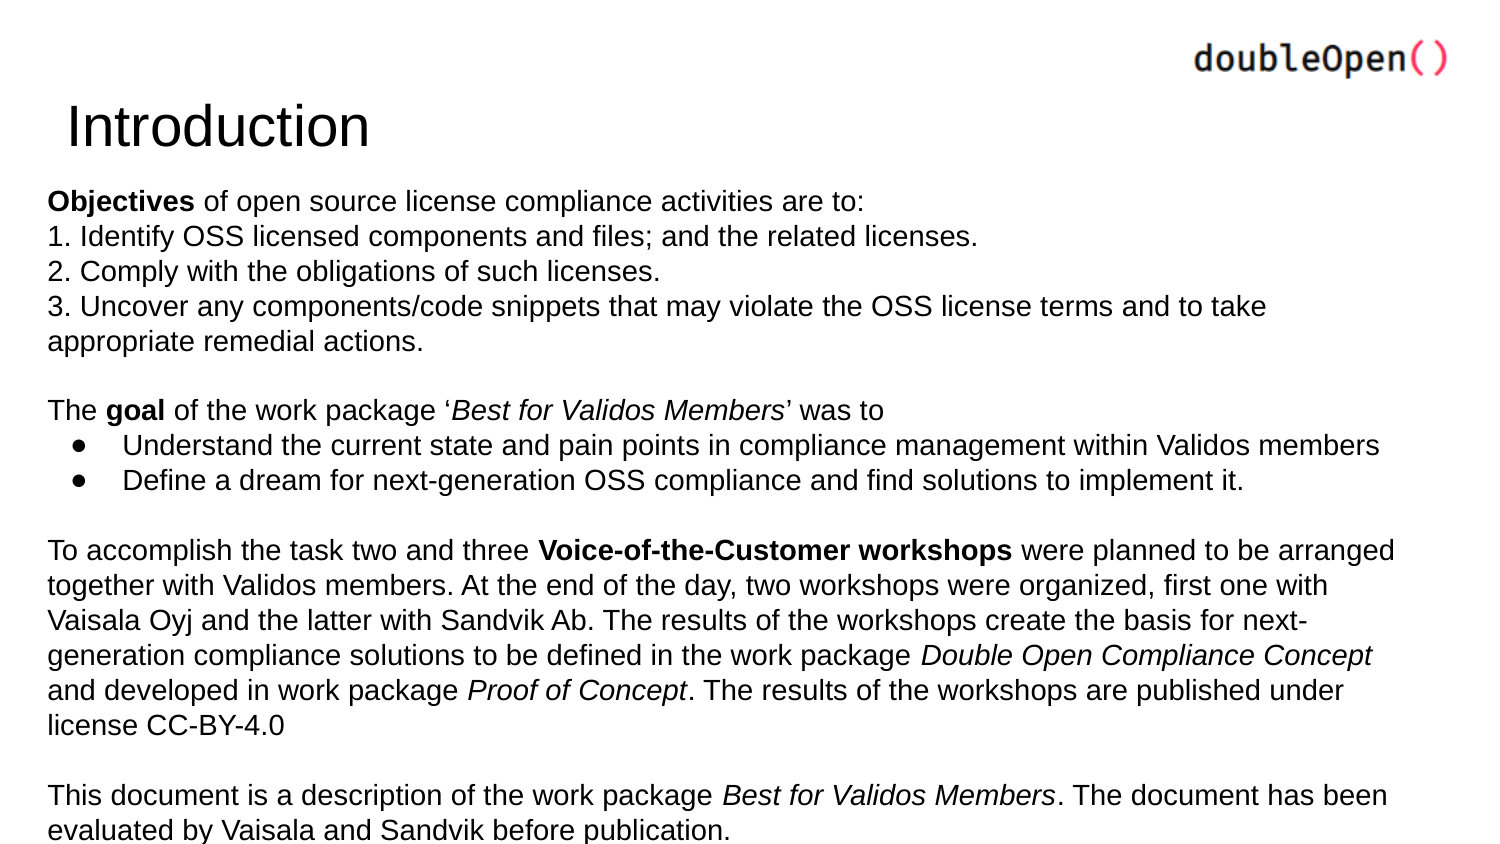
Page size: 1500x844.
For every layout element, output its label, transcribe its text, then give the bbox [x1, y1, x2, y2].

list Objectives of open source license compliance activities are to: 1. Identify OSS licensed components and files; and the related licenses. 2. Comply with the obligations of such licenses. 3. Uncover any components/code snippets that may violate the OSS license terms and to take appropriate remedial actions. The goal of the work package ‘Best for Validos Members’ was to Understand the current state and pain points in compliance management within Validos members Define a dream for next-generation OSS compliance and find solutions to implement it. To accomplish the task two and three Voice-of-the-Customer workshops were planned to be arranged together with Validos members. At the end of the day, two workshops were organized, first one with Vaisala Oyj and the latter with Sandvik Ab. The results of the workshops create the basis for next-generation compliance solutions to be defined in the work package Double Open Compliance Concept and developed in work package Proof of Concept. The results of the workshops are published under license CC-BY-4.0 This document is a description of the work package Best for Validos Members. The document has been evaluated by Vaisala and Sandvik before publication. [32, 166, 1431, 793]
picture [1173, 10, 1476, 103]
title Introduction [51, 72, 1449, 167]
